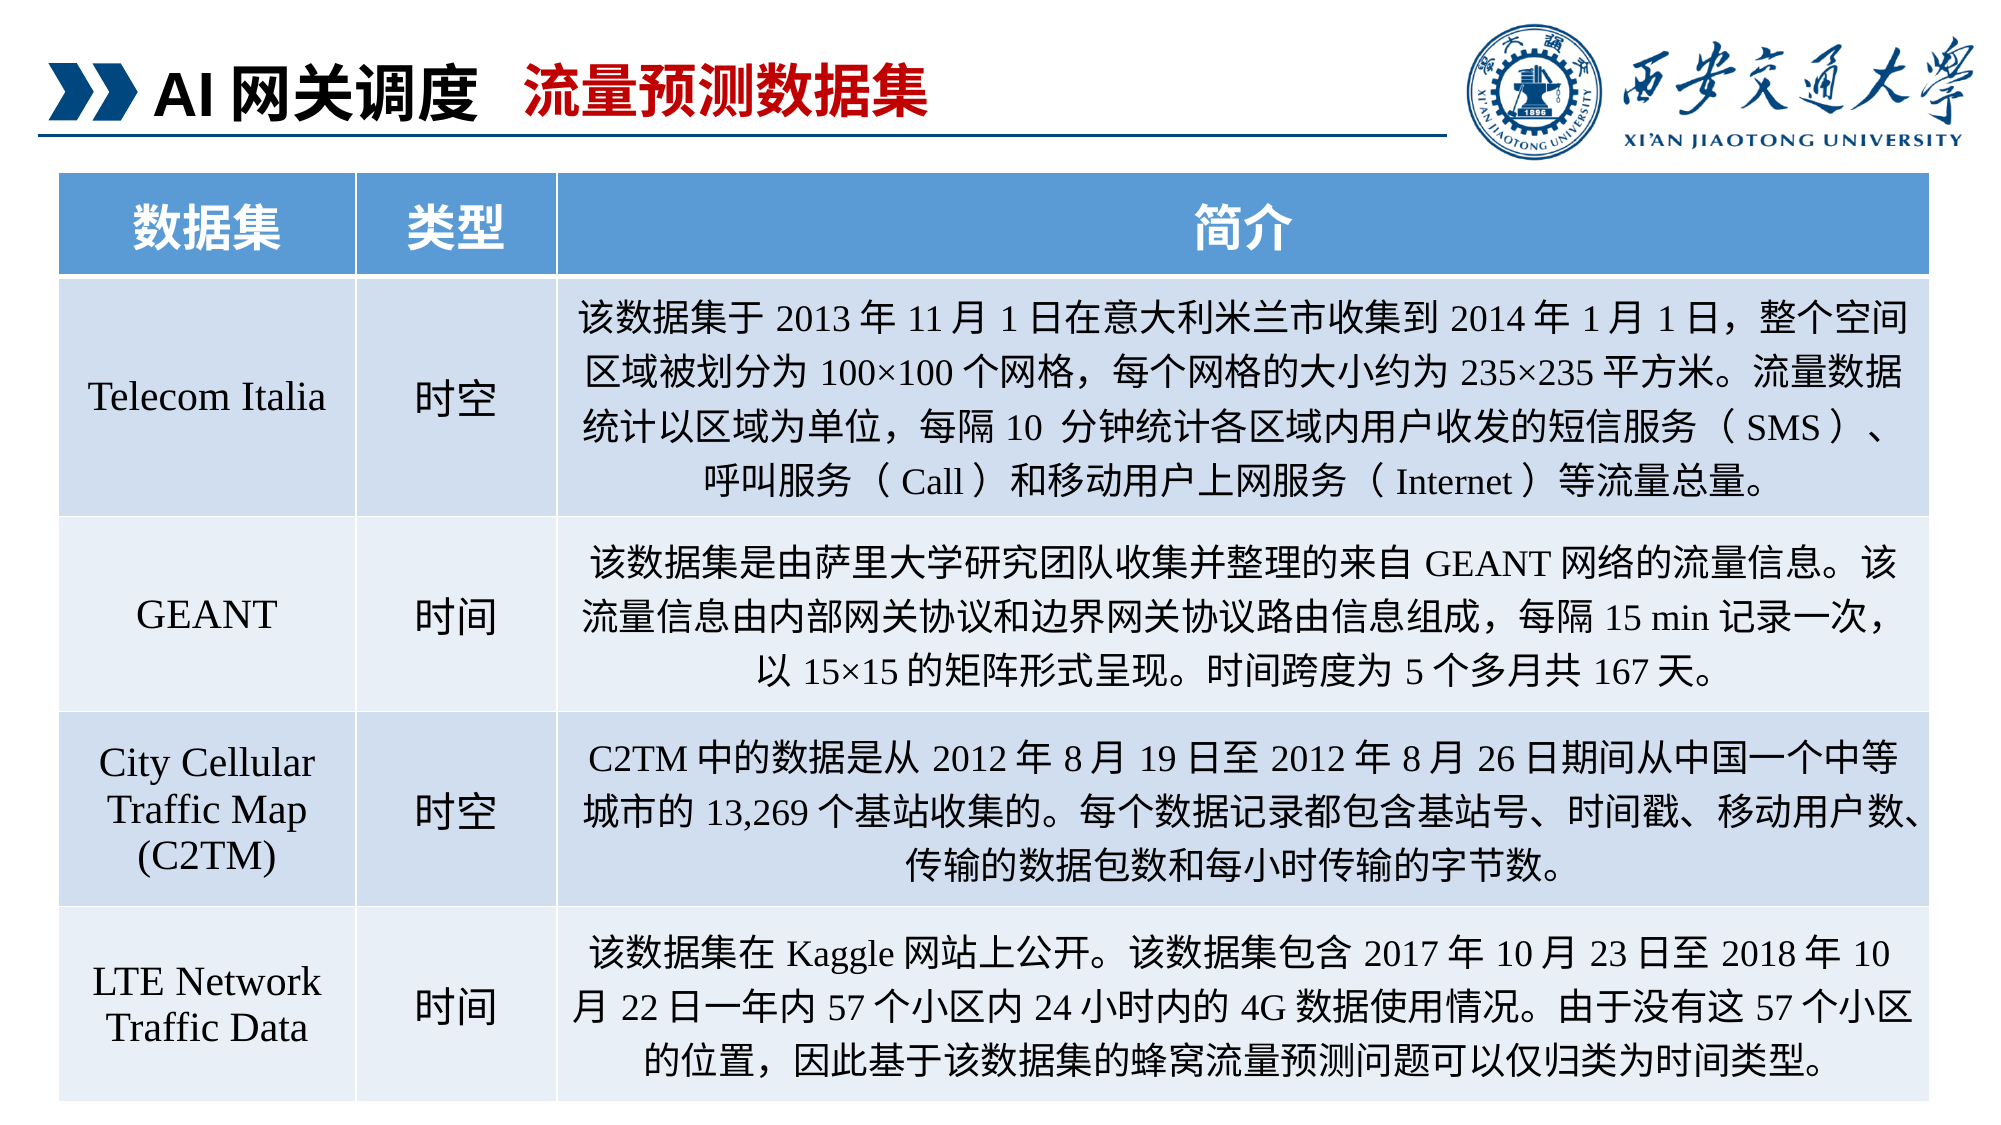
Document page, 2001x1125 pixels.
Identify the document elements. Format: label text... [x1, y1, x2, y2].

table_cell GEANT [59, 517, 355, 711]
table_cell 时间 [357, 517, 556, 711]
text_box [92, 63, 138, 121]
table_cell 时间 [357, 907, 556, 1101]
table_cell LTE Network Traffic Data [59, 907, 355, 1101]
table_cell 该数据集在Kaggle网站上公开。该数据集包含2017年10月23日至2018年10月22日一年内57个小区内24小时内的4G数据使用情况。由于没有这57个小区的位置，因此基于该数据集的蜂窝流量预测问题可以仅归类为时间类型。 [558, 907, 1929, 1101]
picture [1466, 14, 1975, 163]
text_box [48, 63, 94, 121]
table_header 简介 [558, 173, 1929, 274]
table_cell 该数据集于2013年11月1日在意大利米兰市收集到2014年1月1日，整个空间区域被划分为100×100个网格，每个网格的大小约为235×235平方米。流量数据统计以区域为单位，每隔10 分钟统计各区域内用户收发的短信服务（SMS）、呼叫服务（Call）和移动用户上网服务（Internet）等流量总量。 [558, 279, 1929, 516]
text_box 流量预测数据集 [507, 46, 1381, 132]
text_box AI网关调度 [137, 46, 668, 137]
table_header 类型 [357, 173, 556, 274]
table_header 数据集 [59, 173, 355, 274]
table_cell 该数据集是由萨里大学研究团队收集并整理的来自GEANT网络的流量信息。该流量信息由内部网关协议和边界网关协议路由信息组成，每隔15 min记录一次，以15×15的矩阵形式呈现。时间跨度为5个多月共167天。 [558, 517, 1929, 711]
table_cell 时空 [357, 712, 556, 906]
table_cell 时空 [357, 279, 556, 516]
table_cell C2TM中的数据是从2012年8月19日至2012年8月26日期间从中国一个中等城市的13,269个基站收集的。每个数据记录都包含基站号、时间戳、移动用户数、传输的数据包数和每小时传输的字节数。 [558, 712, 1929, 906]
table_cell City Cellular Traffic Map (C2TM) [59, 712, 355, 906]
table_cell Telecom Italia [59, 279, 355, 516]
